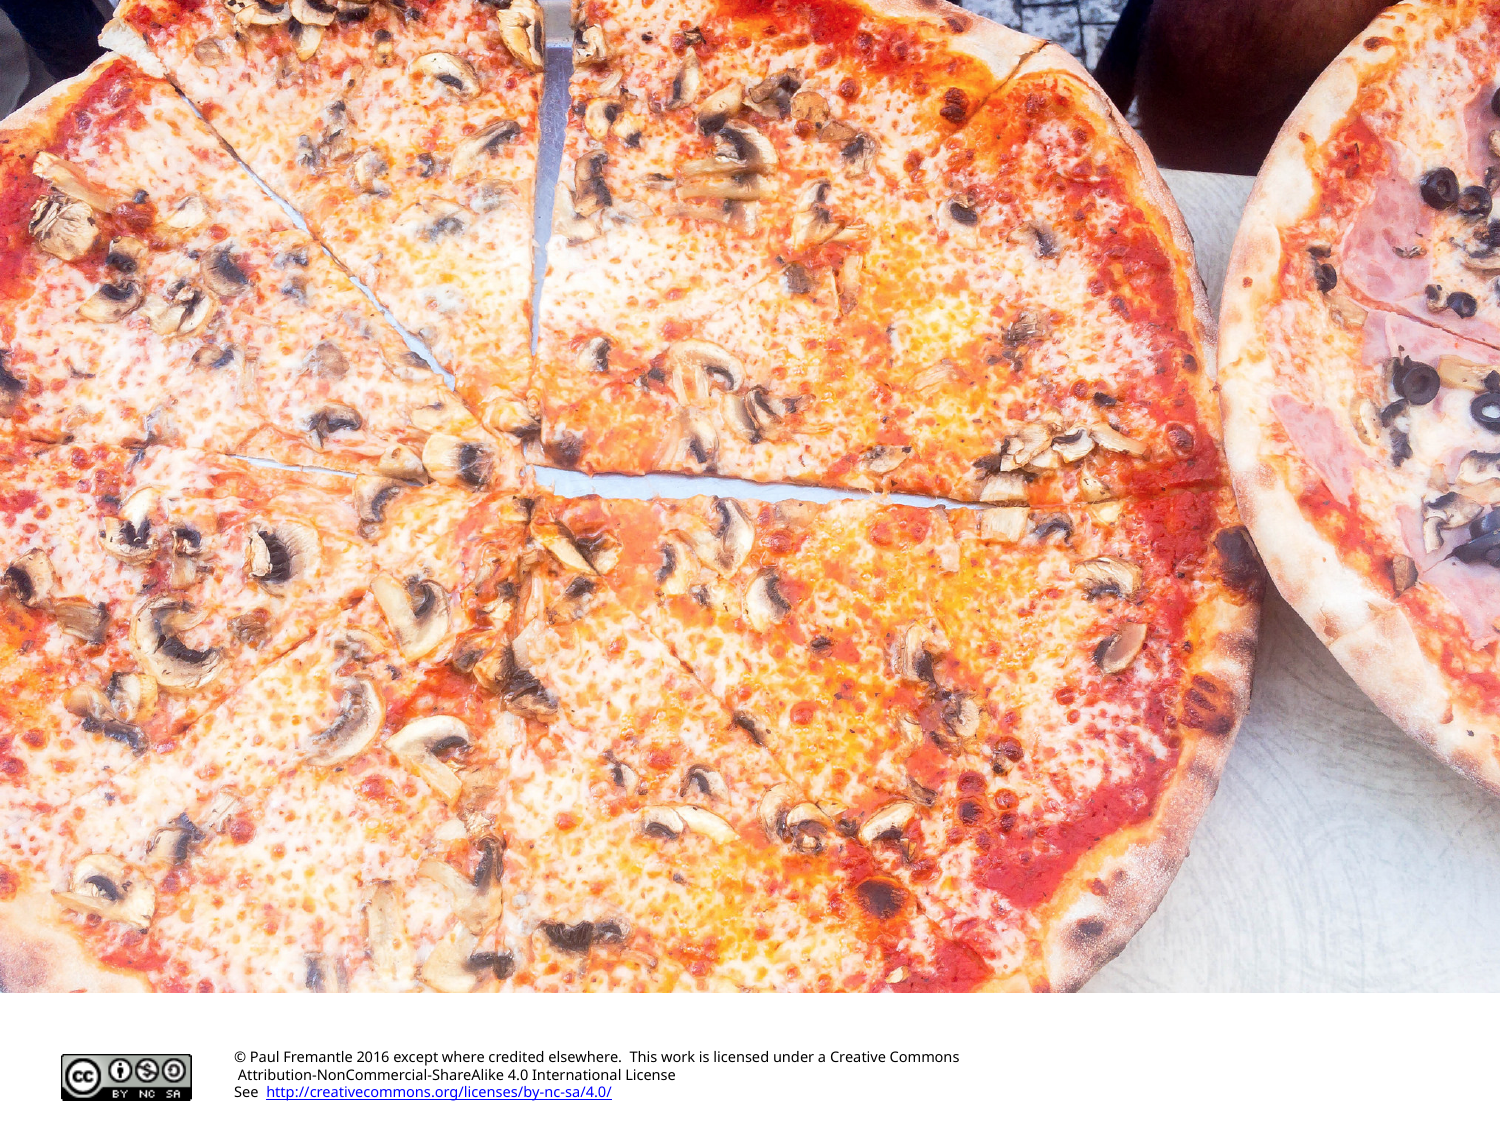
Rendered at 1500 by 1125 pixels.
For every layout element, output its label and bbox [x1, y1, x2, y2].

picture [61, 1054, 192, 1101]
picture [0, 0, 1500, 994]
